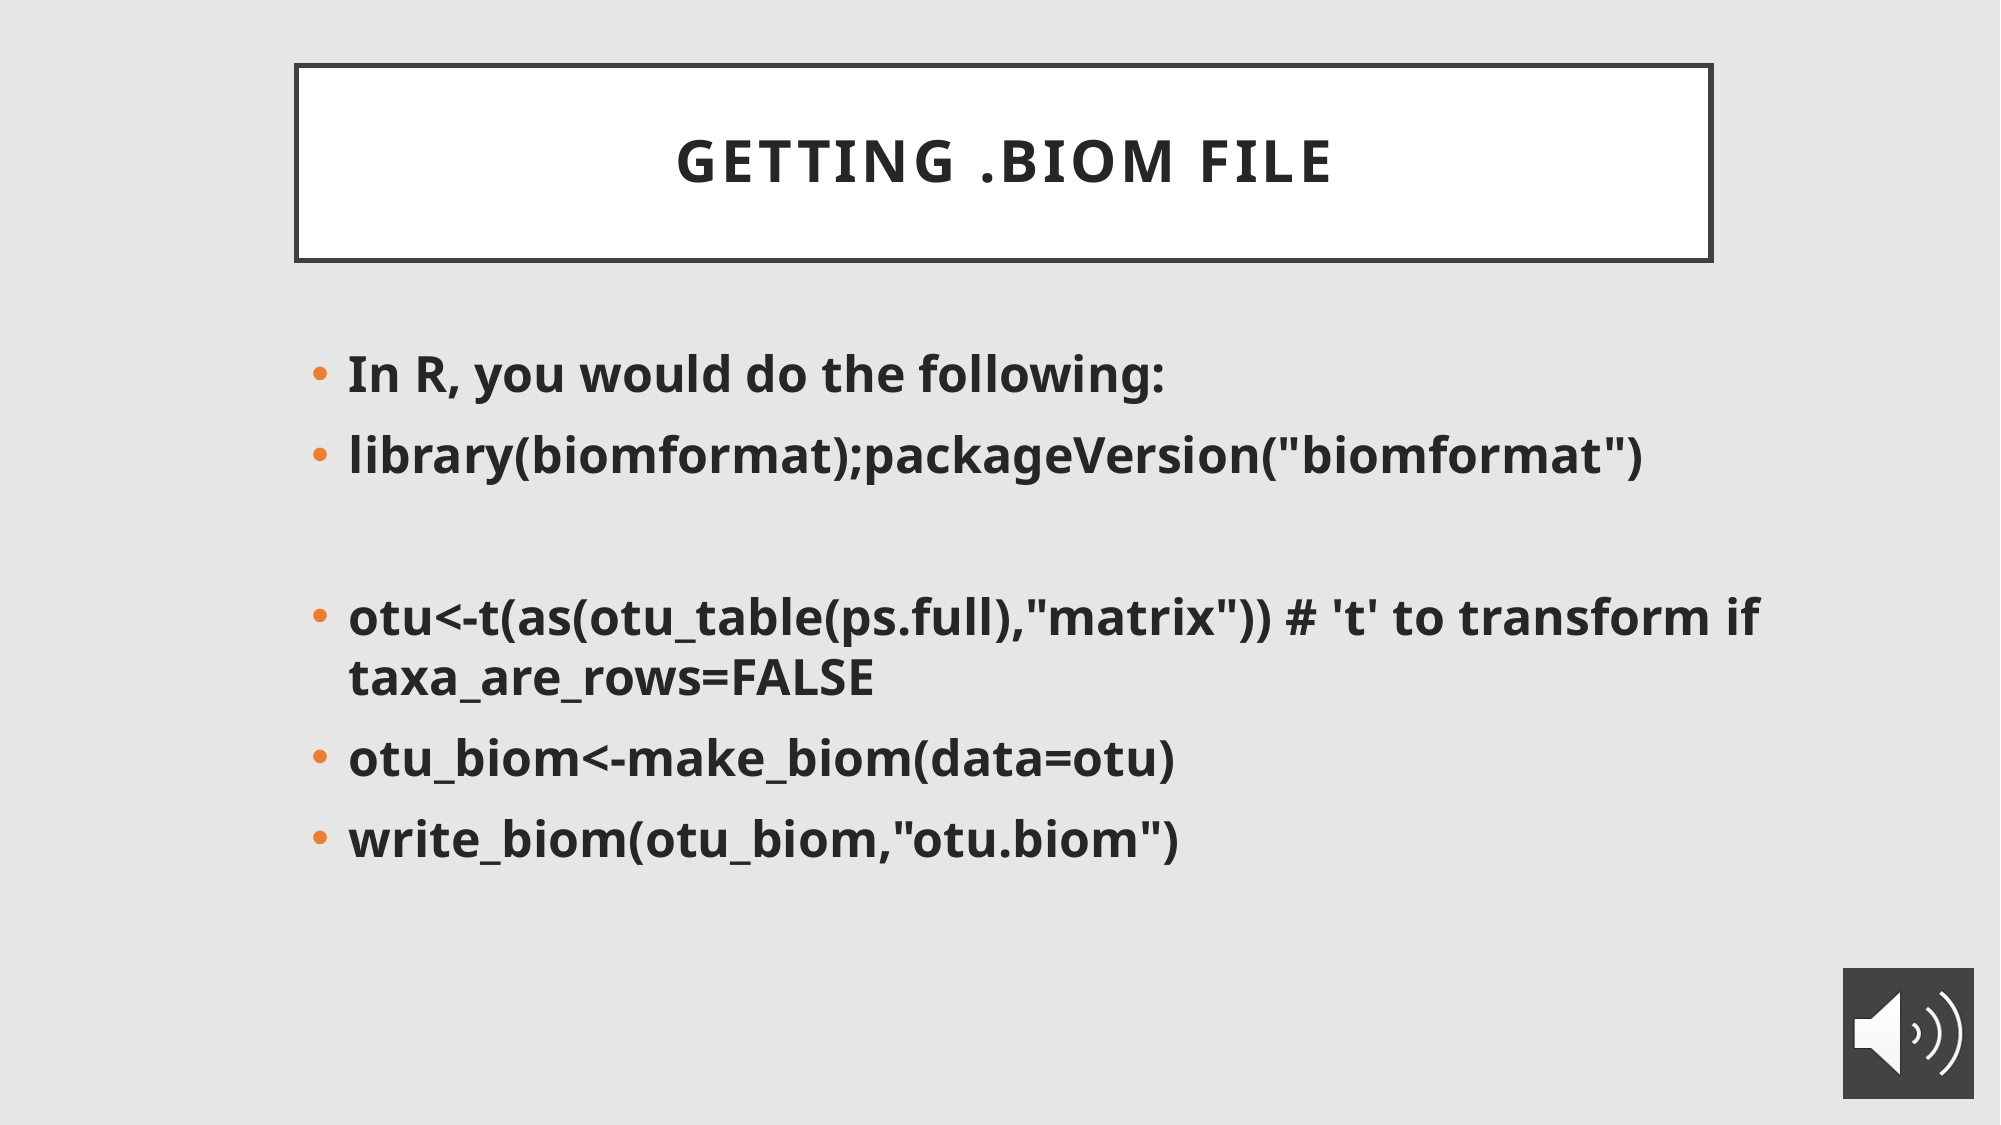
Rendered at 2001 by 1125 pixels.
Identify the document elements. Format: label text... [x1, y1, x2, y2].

title Getting .biom file [294, 63, 1714, 263]
list In R, you would do the following: library(biomformat);packageVersion("biomformat") otu<-t(as(otu_table(ps.full),"matrix")) # 't' to transform if taxa_are_rows=FALSE otu_biom<-make_biom(data=otu) write_biom(otu_biom,"otu.biom") [296, 335, 1909, 891]
picture [1841, 966, 1975, 1100]
